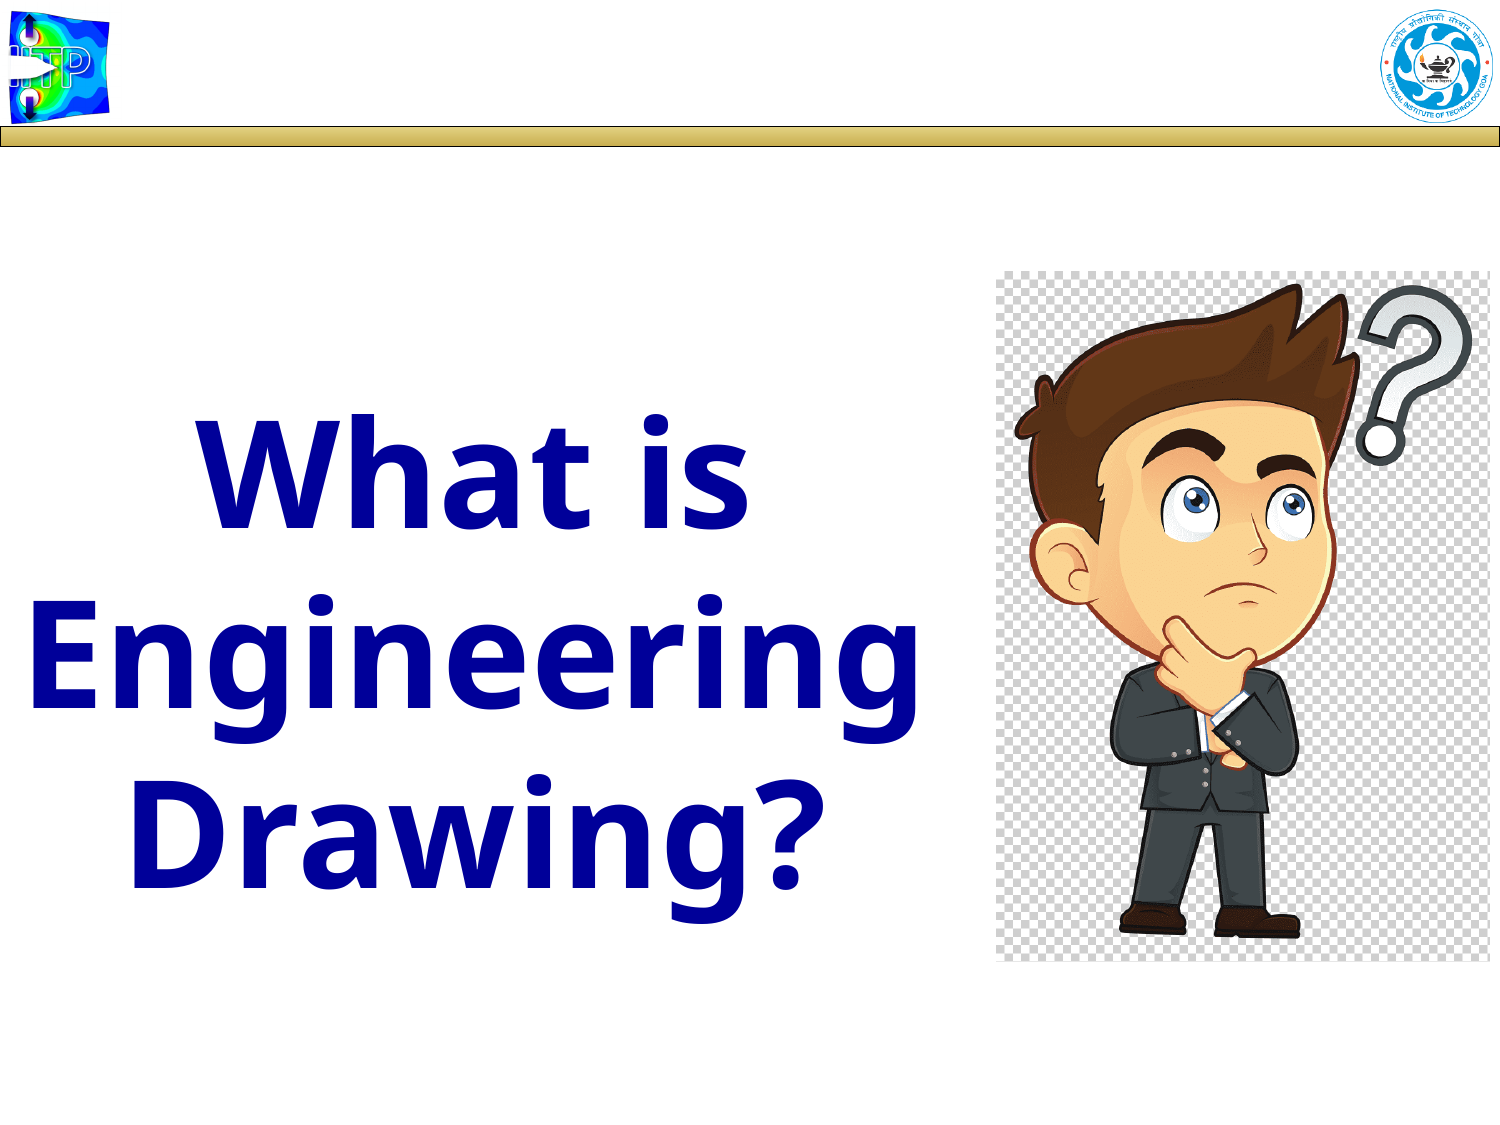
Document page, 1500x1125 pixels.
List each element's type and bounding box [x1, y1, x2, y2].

picture [1379, 9, 1493, 123]
picture [1, 1, 122, 130]
text_box [0, 126, 1500, 147]
text_box [0, 270, 1490, 963]
